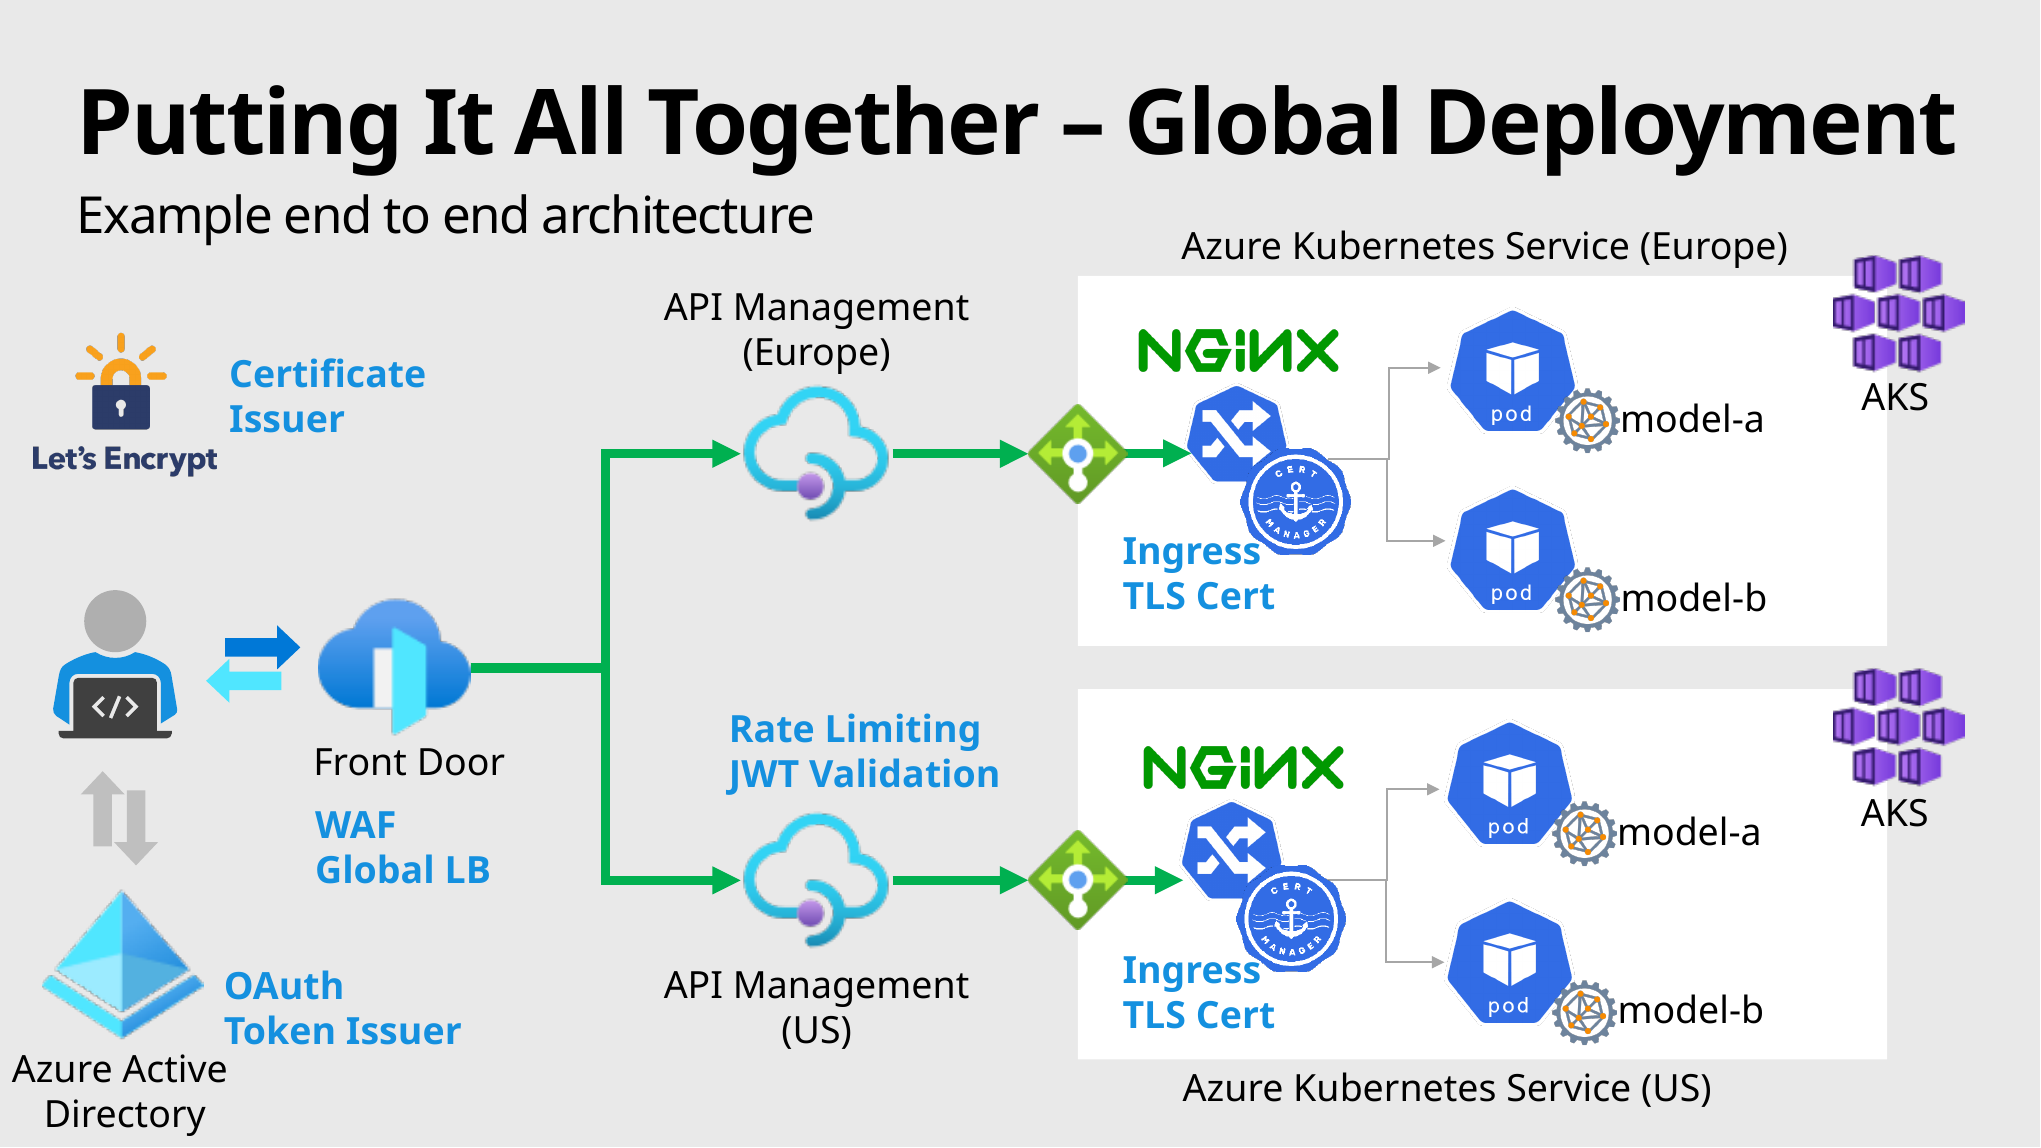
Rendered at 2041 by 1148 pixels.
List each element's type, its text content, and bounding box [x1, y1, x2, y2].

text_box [672, 282, 1029, 1052]
title Putting It All Together – Global Deployment [76, 76, 1964, 175]
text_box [318, 453, 672, 892]
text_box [15, 562, 454, 1137]
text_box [1028, 660, 1965, 1110]
subtitle Example end to end architecture [76, 175, 1964, 291]
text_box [6, 294, 421, 531]
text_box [1028, 222, 1965, 647]
